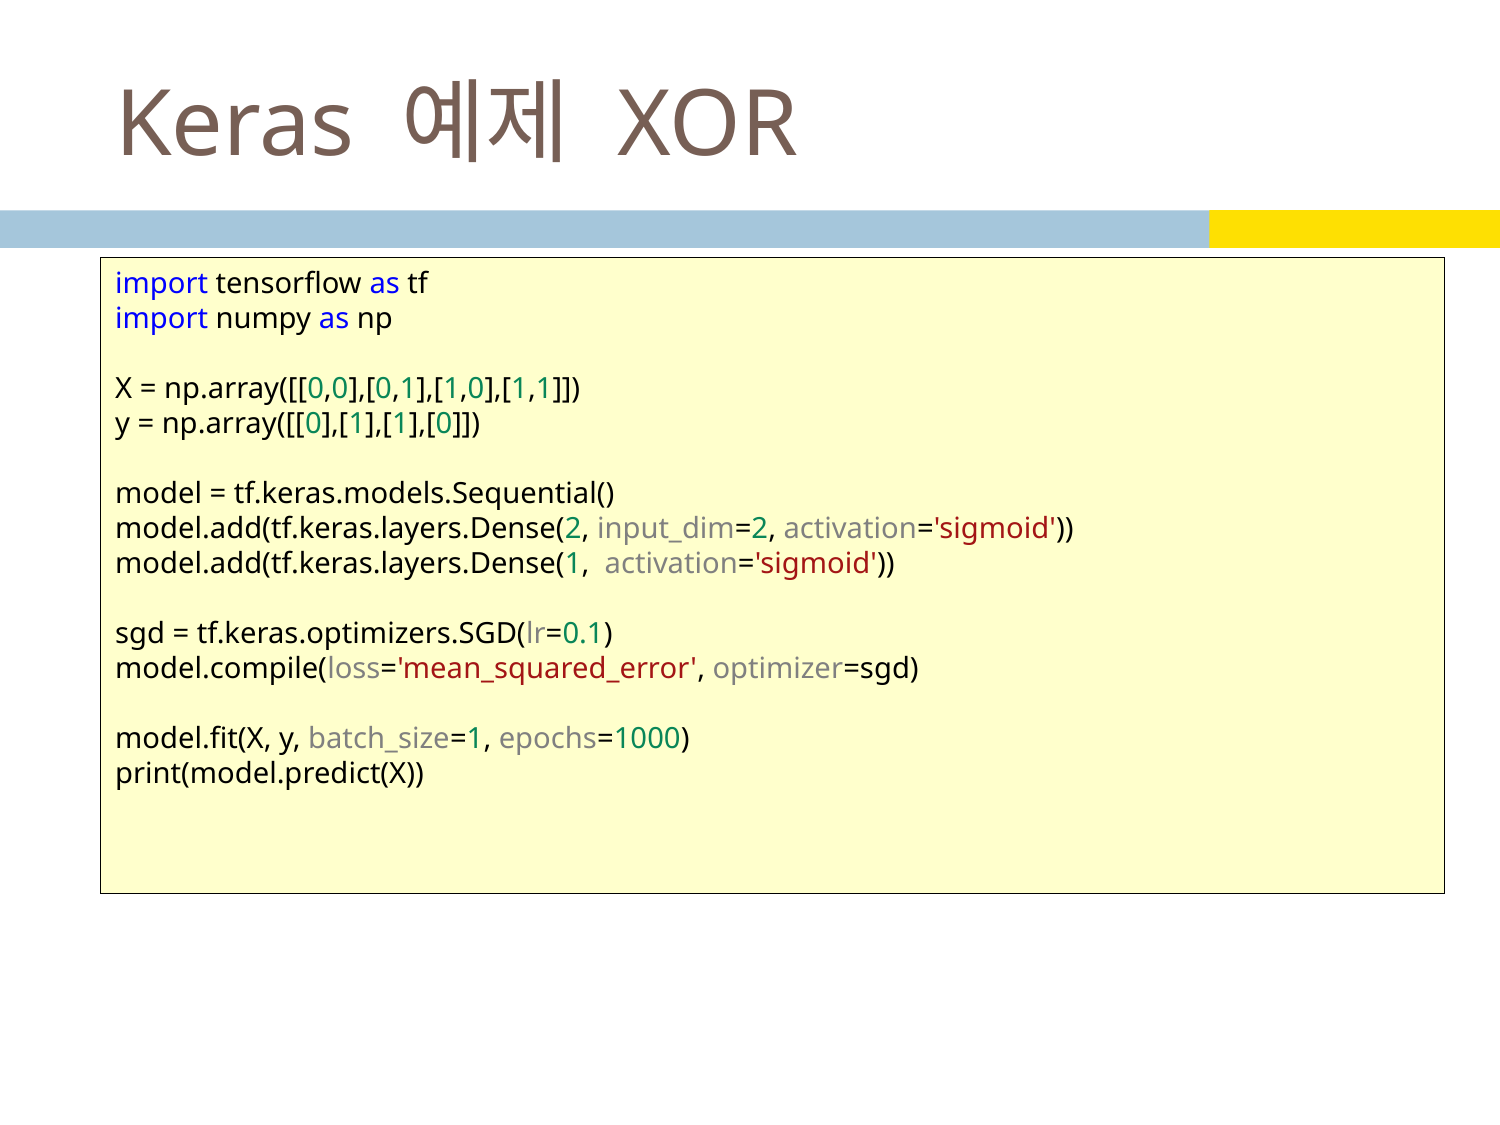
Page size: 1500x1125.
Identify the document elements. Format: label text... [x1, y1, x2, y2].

title Keras 예제 XOR [100, 37, 1438, 200]
text_box import tensorflow as tf import numpy as np X = np.array([[0,0],[0,1],[1,0],[1,1]]) y = np.array([[0],[1],[1],[0]]) model = tf.keras.models.Sequential() model.add(tf.keras.layers.Dense(2, input_dim=2, activation='sigmoid')) model.add(tf.keras.layers.Dense(1, activation='sigmoid')) sgd = tf.keras.optimizers.SGD(lr=0.1) model.compile(loss='mean_squared_error', optimizer=sgd) model.fit(X, y, batch_size=1, epochs=1000) print(model.predict(X)) [100, 257, 1445, 894]
